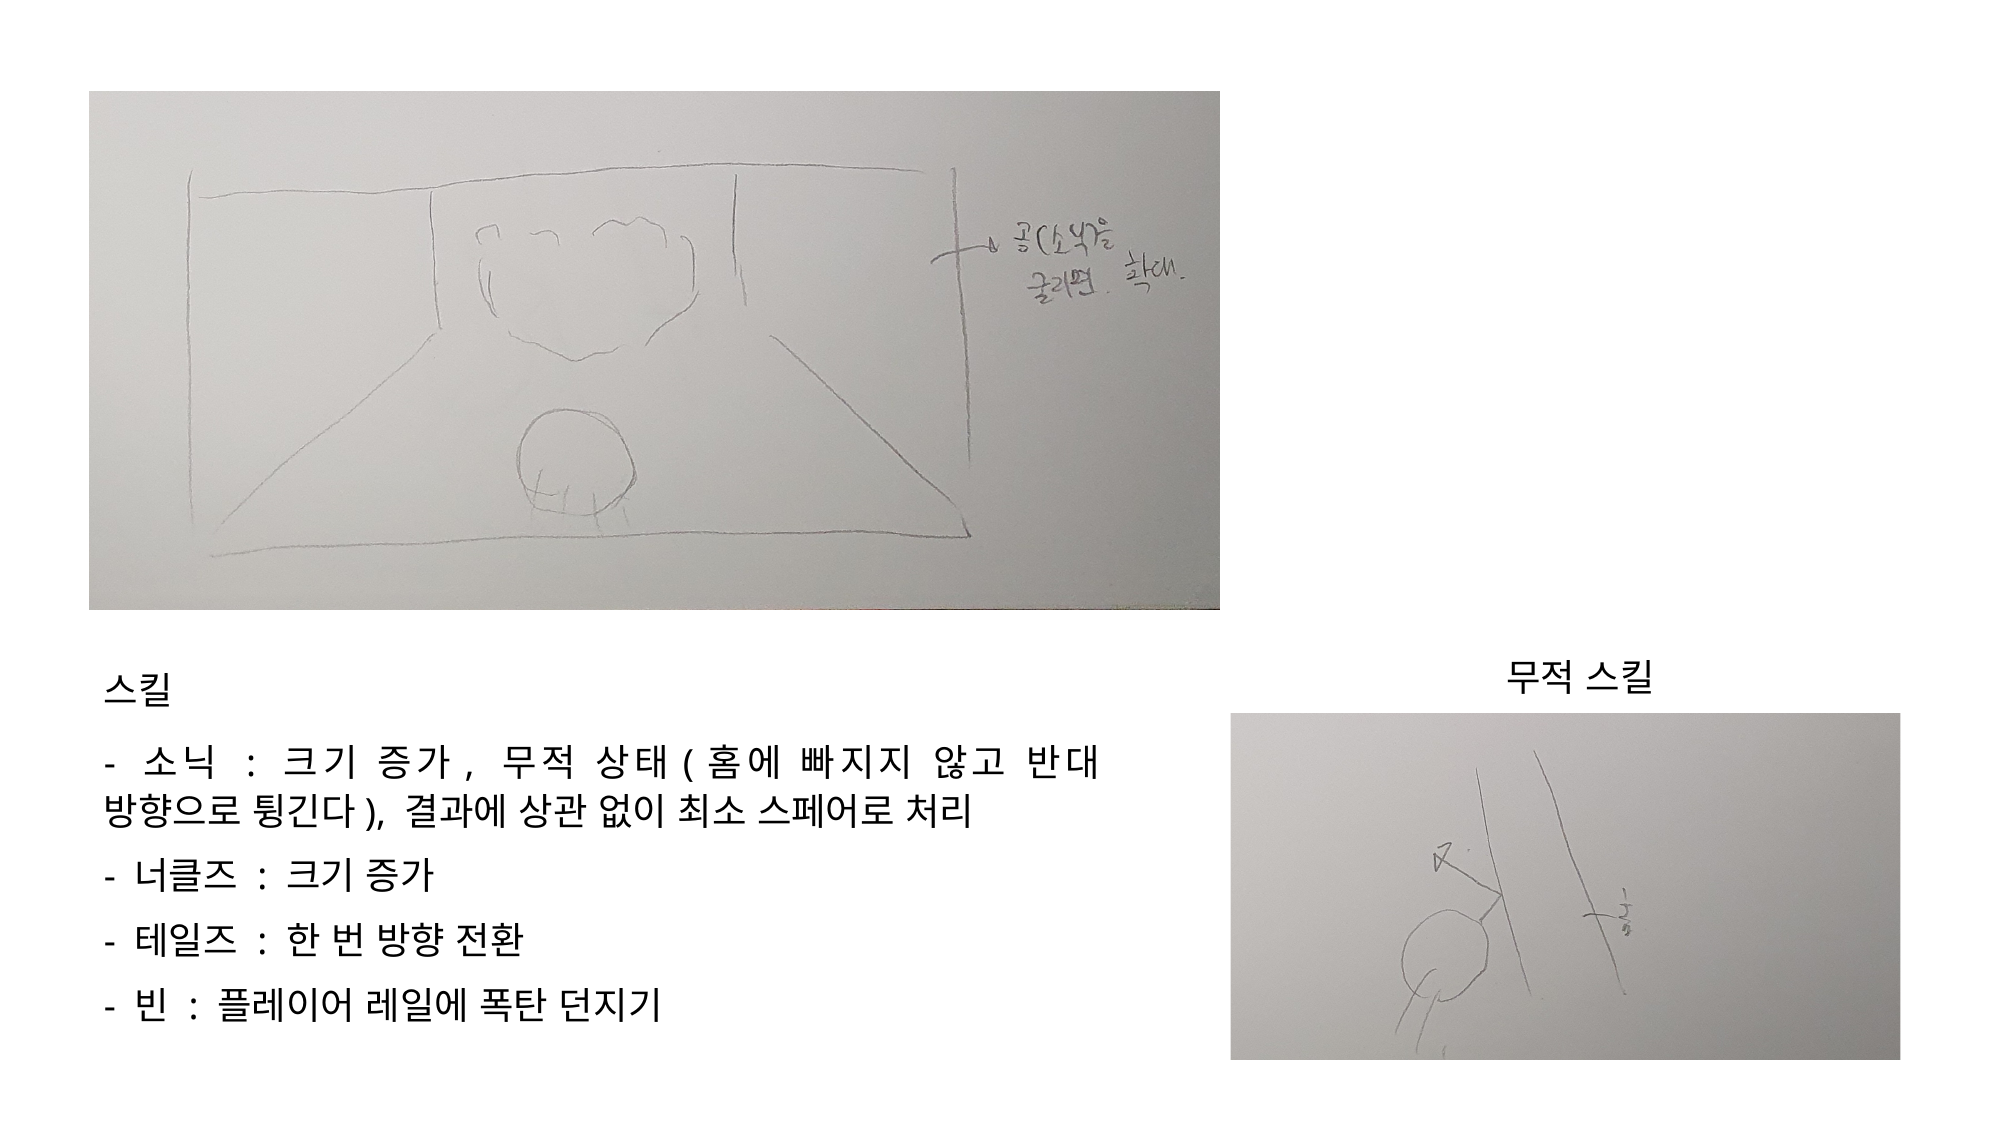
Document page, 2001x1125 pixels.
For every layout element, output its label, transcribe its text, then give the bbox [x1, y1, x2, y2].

picture [89, 91, 1220, 613]
text_box 스킬 [89, 659, 375, 720]
text_box - 소닉 : 크기 증가, 무적 상태(홈에 빠지지 않고 반대 방향으로 튕긴다), 결과에 상관 없이 최소 스페어로 처리 - 너클즈 : 크기 증가 - 테일즈 : 한 번 방향 전환 - 빈 : 플레이어 레일에 폭탄 던지기 [89, 728, 1115, 1035]
text_box 무적 스킬 [1491, 646, 1809, 707]
picture [1230, 713, 1901, 1061]
